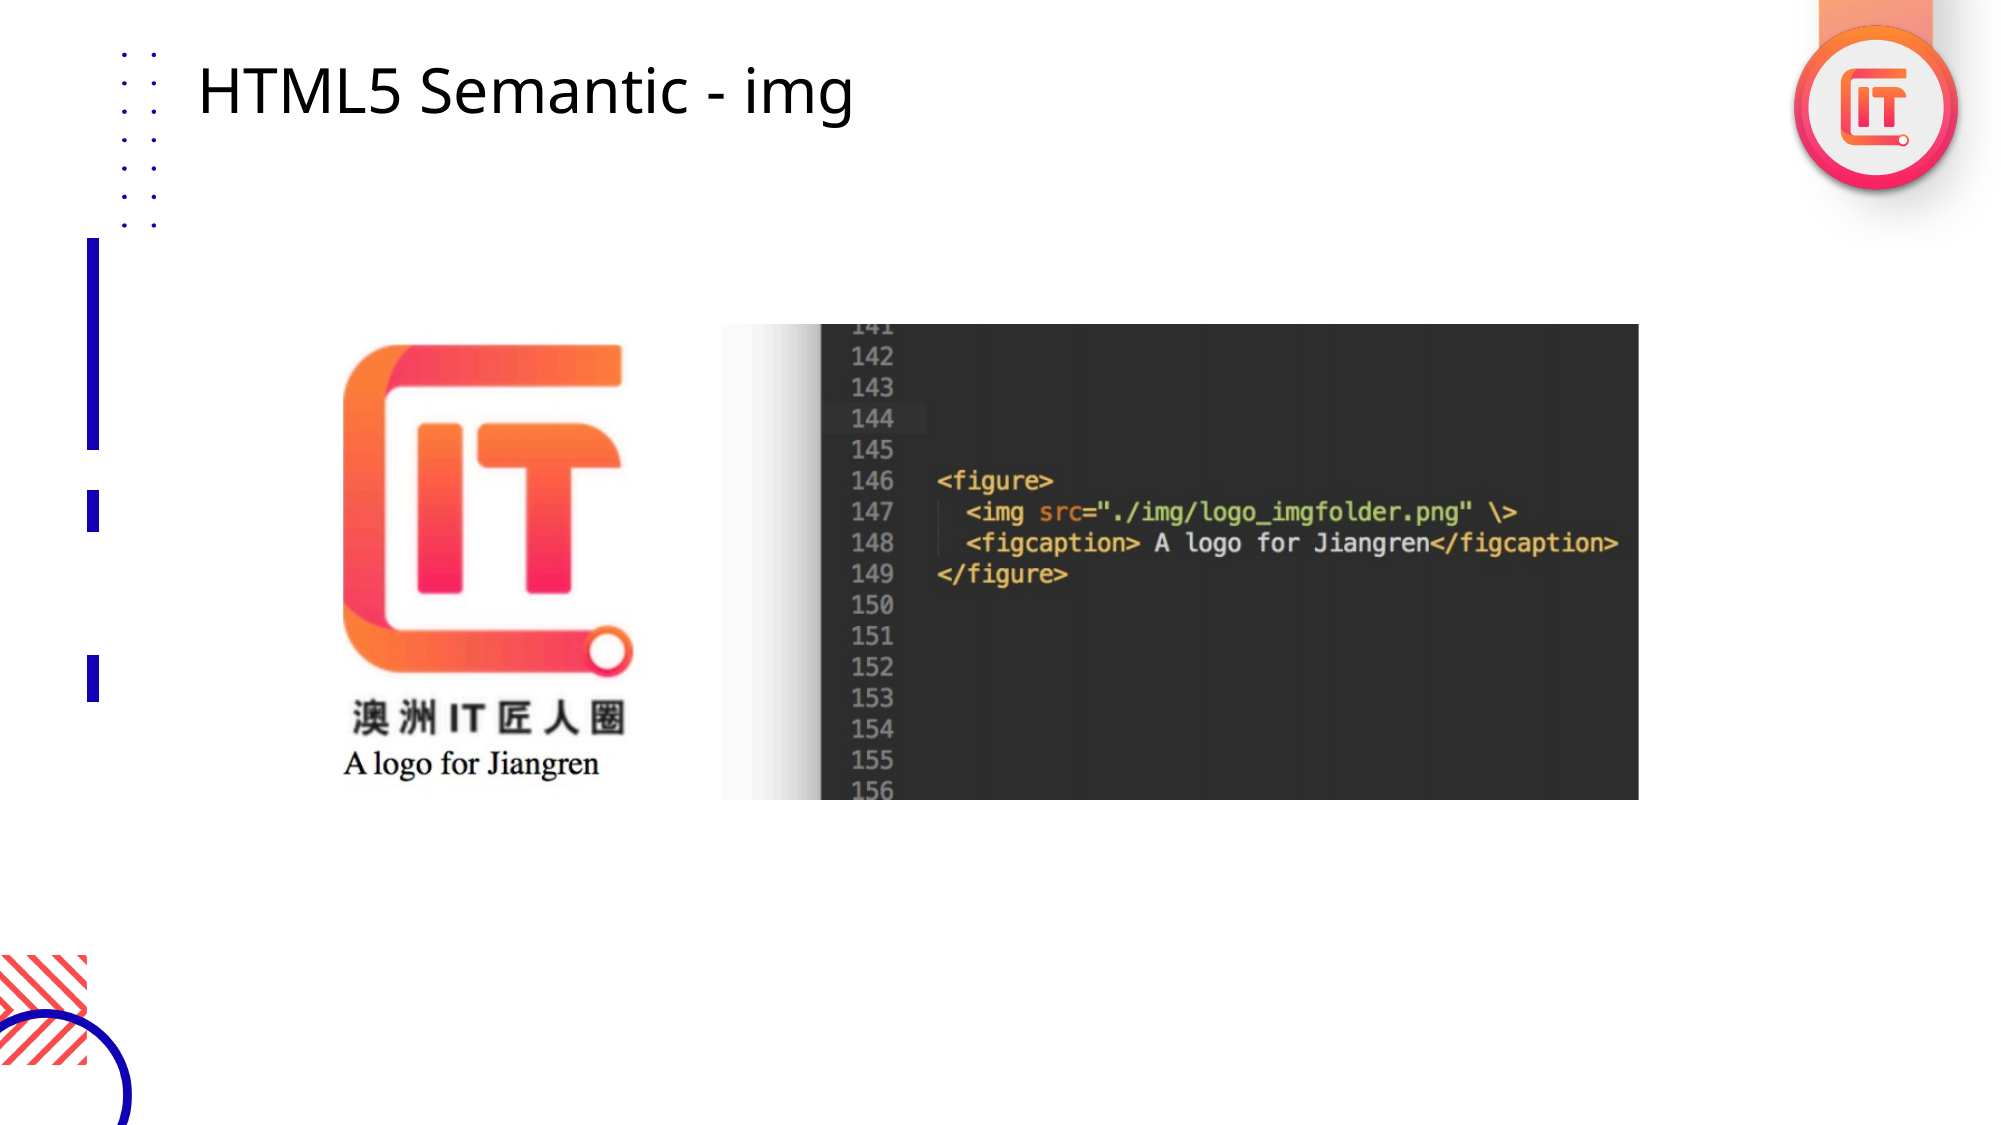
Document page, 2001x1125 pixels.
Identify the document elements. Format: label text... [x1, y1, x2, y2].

picture [1787, 22, 1965, 200]
picture [122, 52, 156, 228]
text_box HTML5 Semantic - img [189, 52, 864, 135]
text_box [342, 324, 1639, 801]
picture [0, 955, 132, 1125]
